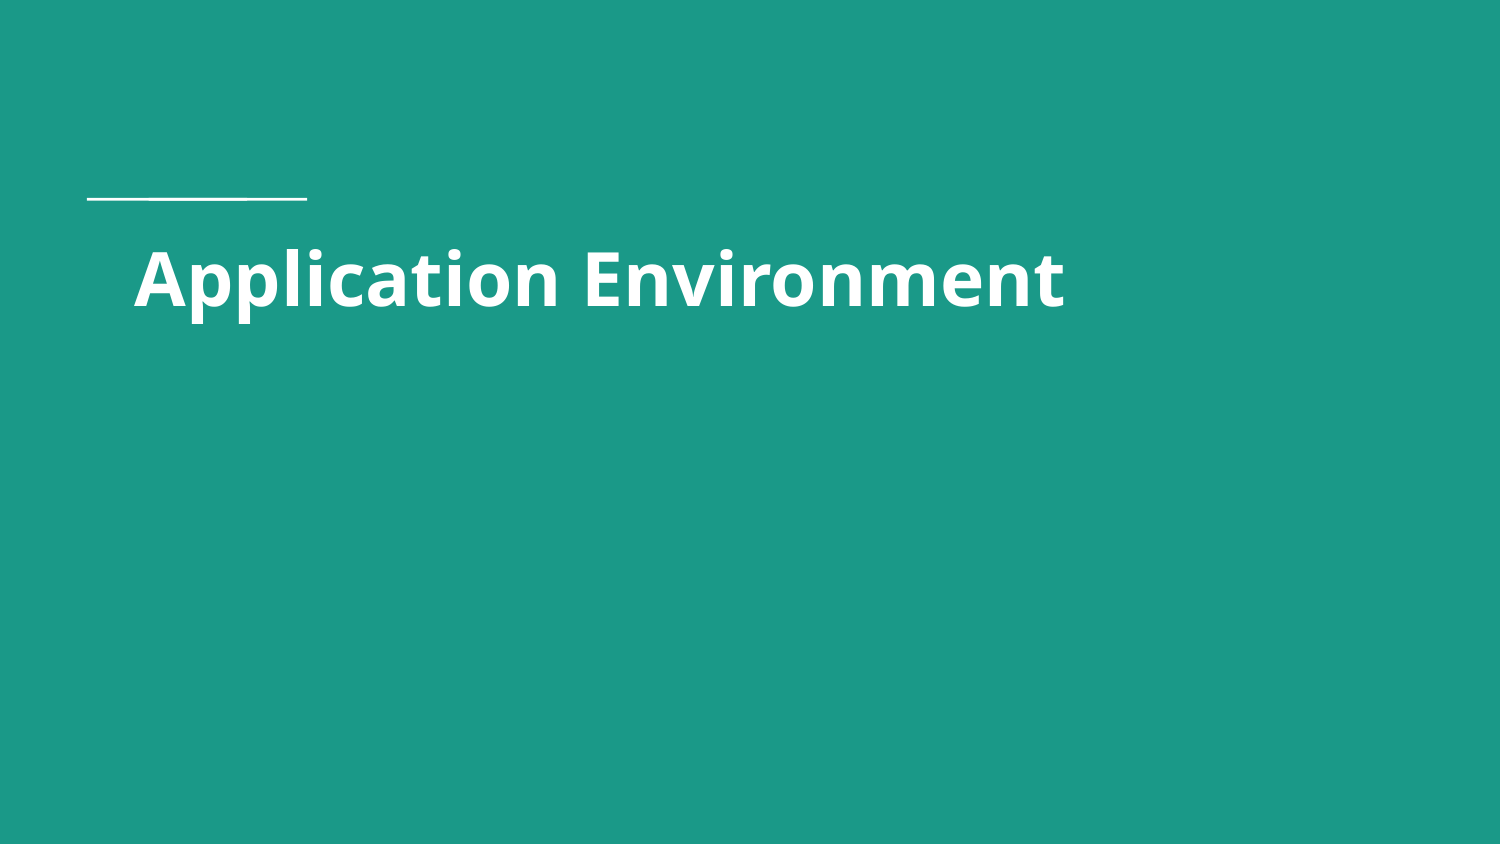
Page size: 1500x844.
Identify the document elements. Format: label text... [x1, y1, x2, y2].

title Application Environment [119, 216, 1381, 466]
